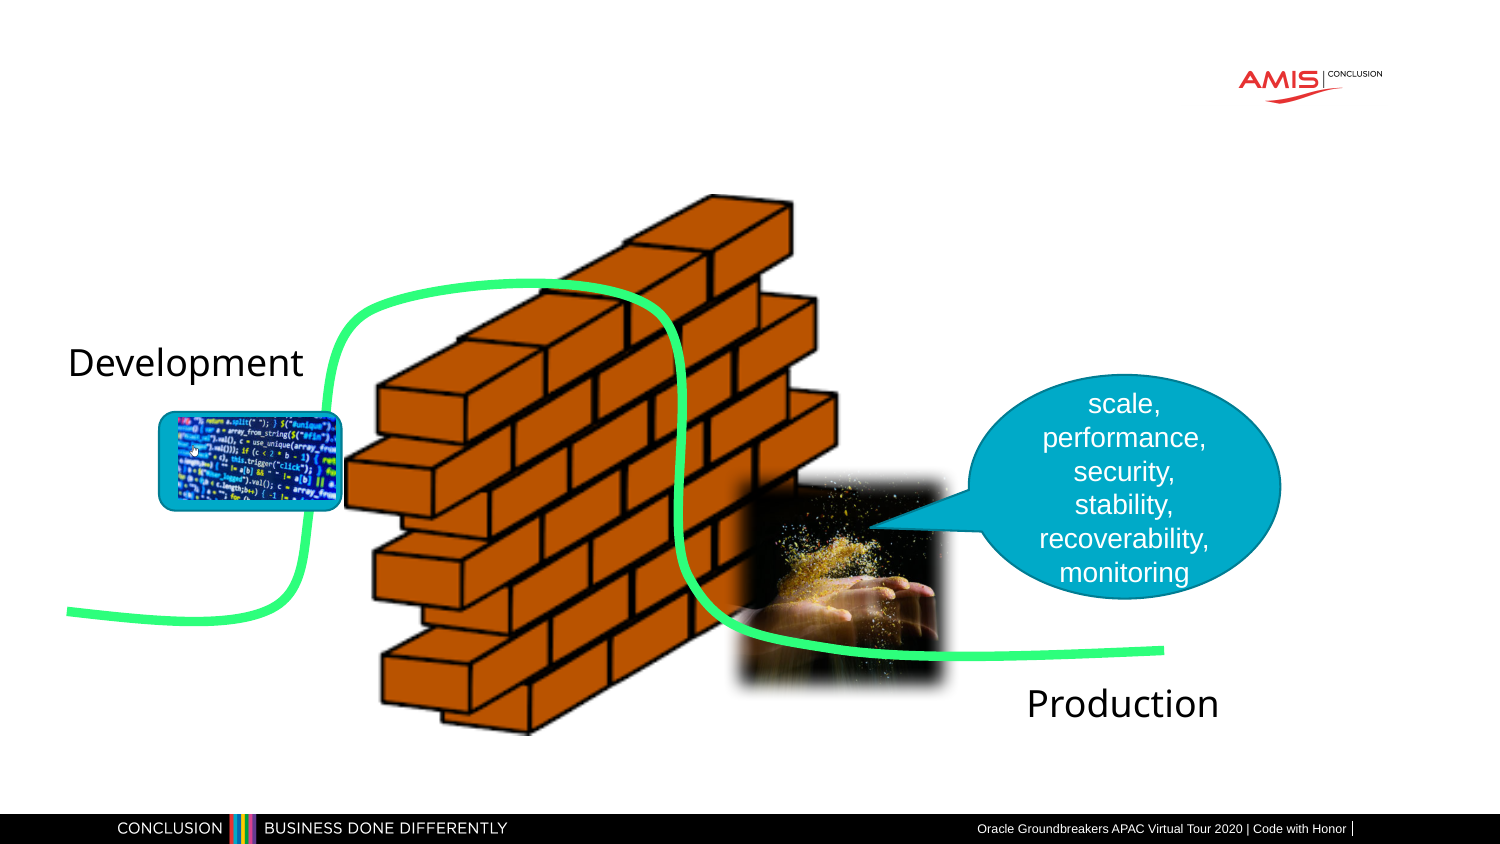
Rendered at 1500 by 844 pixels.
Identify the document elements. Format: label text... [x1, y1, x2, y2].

footer Oracle Groundbreakers APAC Virtual Tour 2020 | Code with Honor [814, 820, 1347, 839]
text_box [66, 334, 344, 623]
text_box Development [67, 338, 305, 384]
text_box scale, performance, security, stability, recoverability, monitoring [961, 373, 1282, 600]
picture [178, 417, 336, 500]
picture [1181, 59, 1388, 106]
picture [239, 814, 1500, 844]
text_box Production [1026, 680, 1221, 726]
picture [344, 194, 961, 736]
text_box [961, 643, 1165, 658]
text_box [157, 410, 343, 512]
picture [0, 814, 236, 844]
